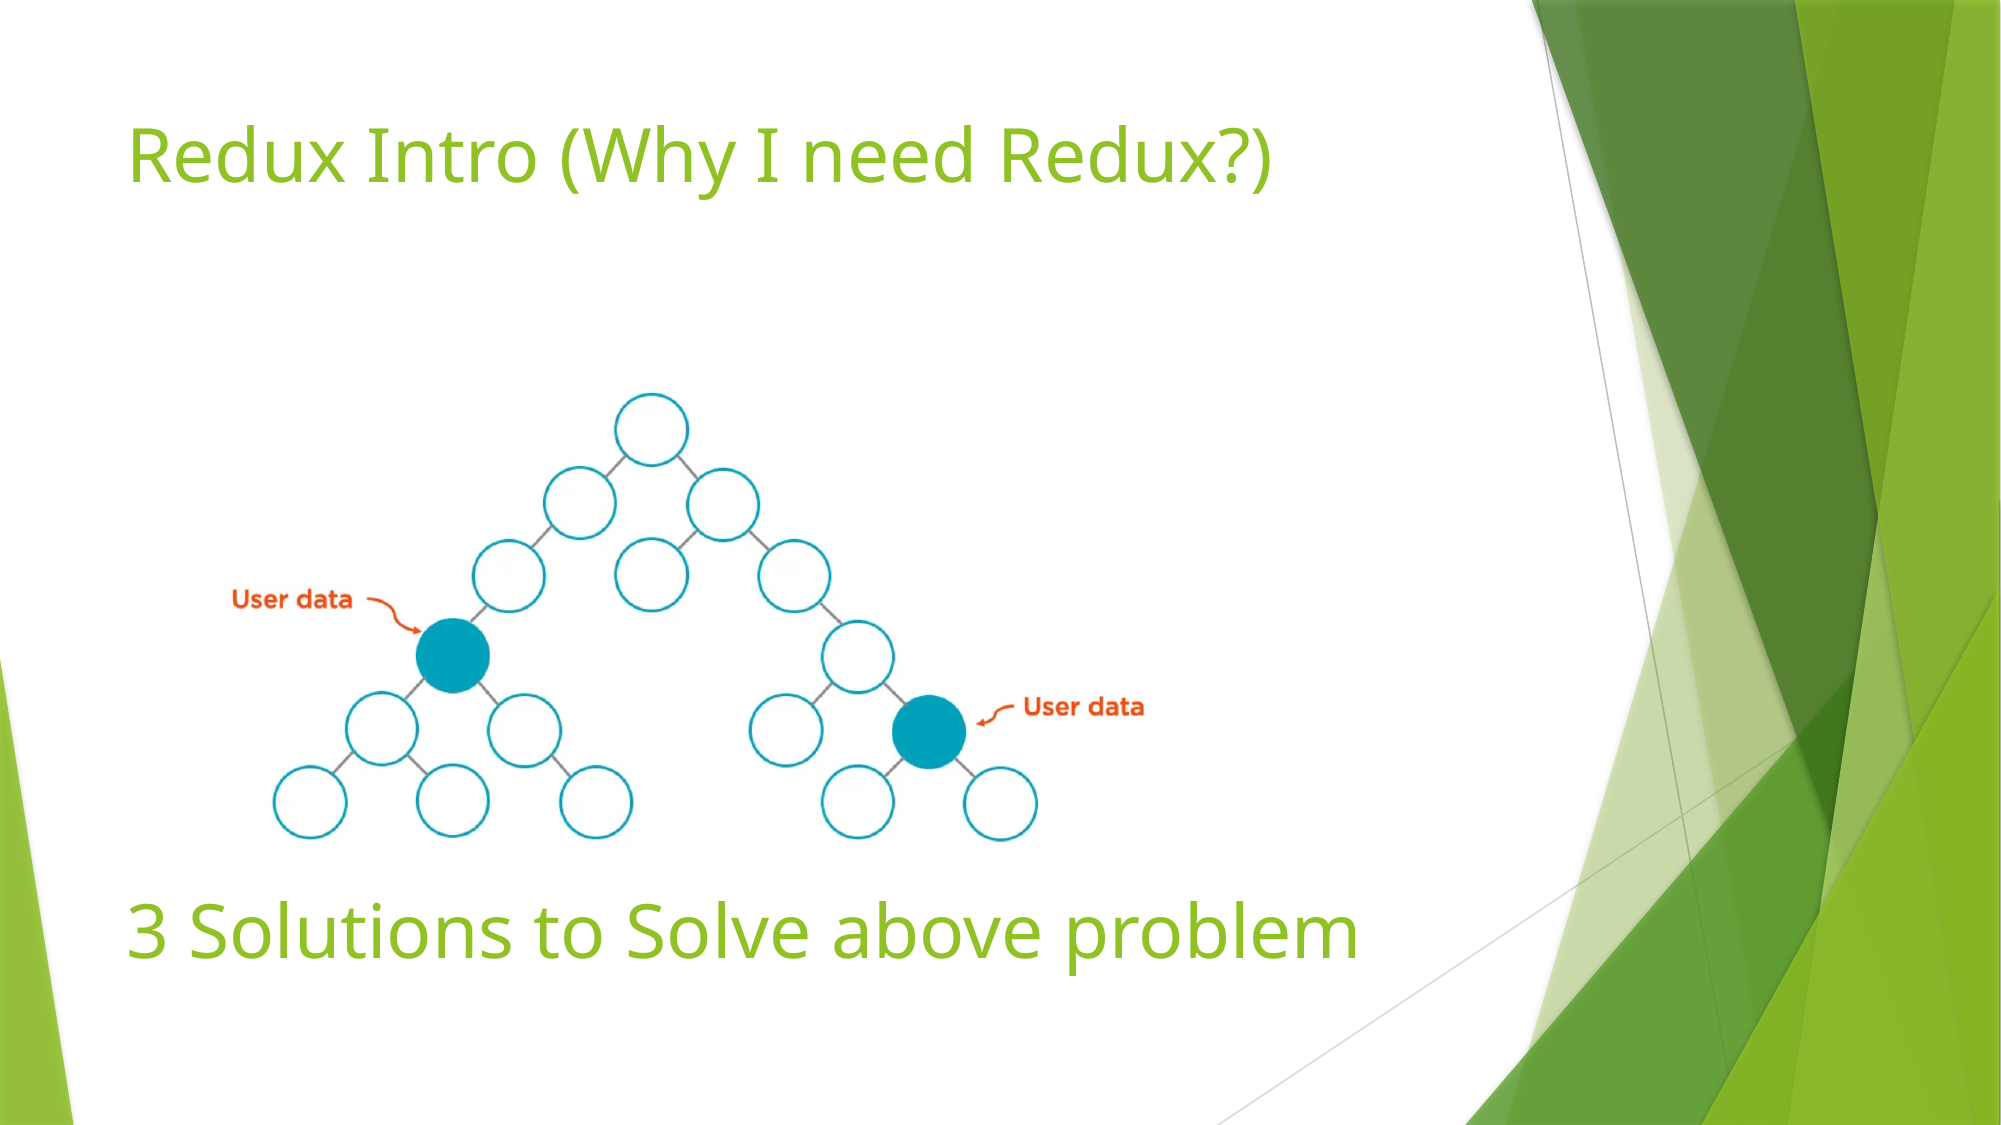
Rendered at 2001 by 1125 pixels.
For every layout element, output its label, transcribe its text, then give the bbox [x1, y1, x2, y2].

title Redux Intro (Why I need Redux?) [111, 99, 1522, 317]
picture [180, 316, 1159, 853]
text_box 3 Solutions to Solve above problem [111, 876, 1522, 1093]
